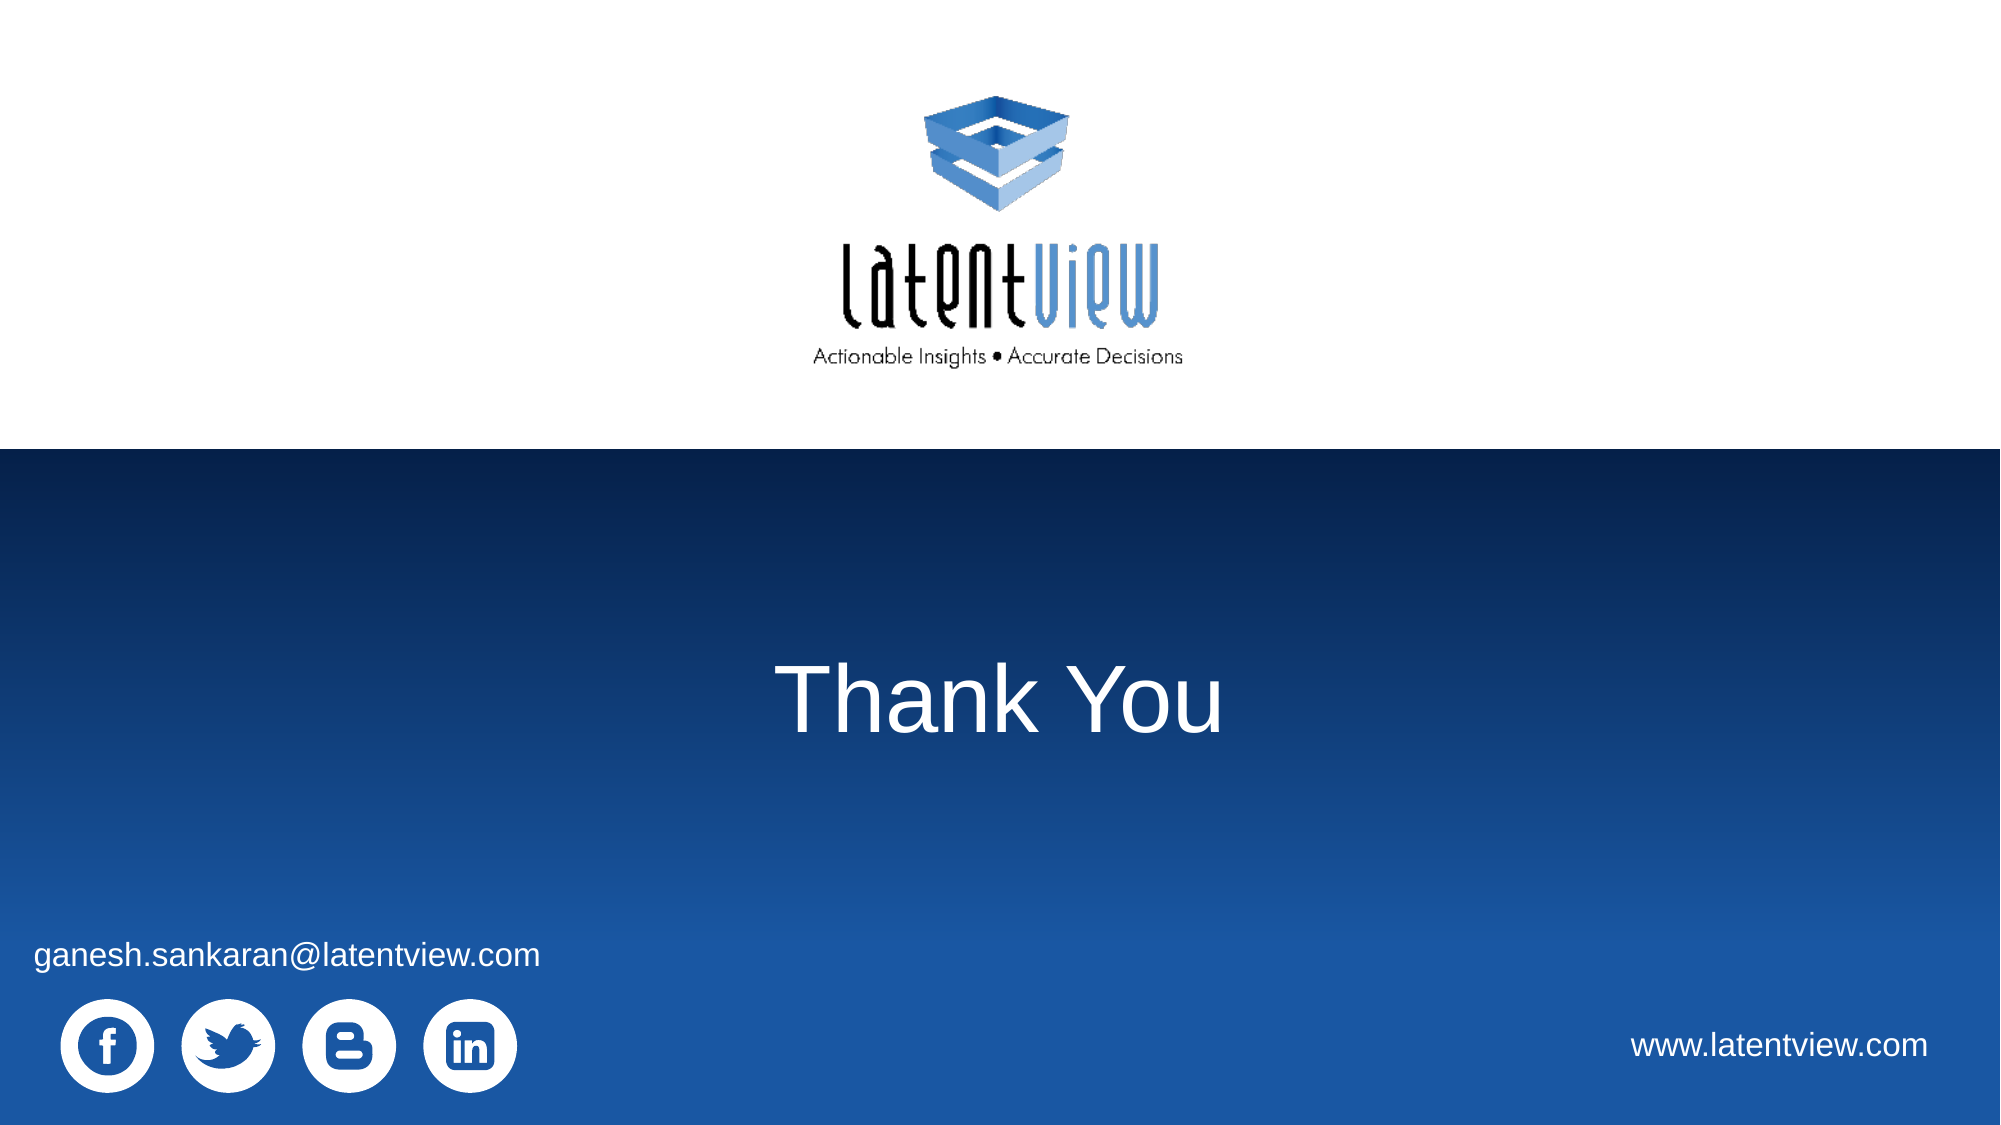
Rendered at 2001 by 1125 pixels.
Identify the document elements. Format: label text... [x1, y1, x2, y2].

title Thank You [705, 634, 1295, 769]
list ganesh.sankaran@latentview.com [18, 925, 593, 974]
picture [755, 59, 1245, 406]
